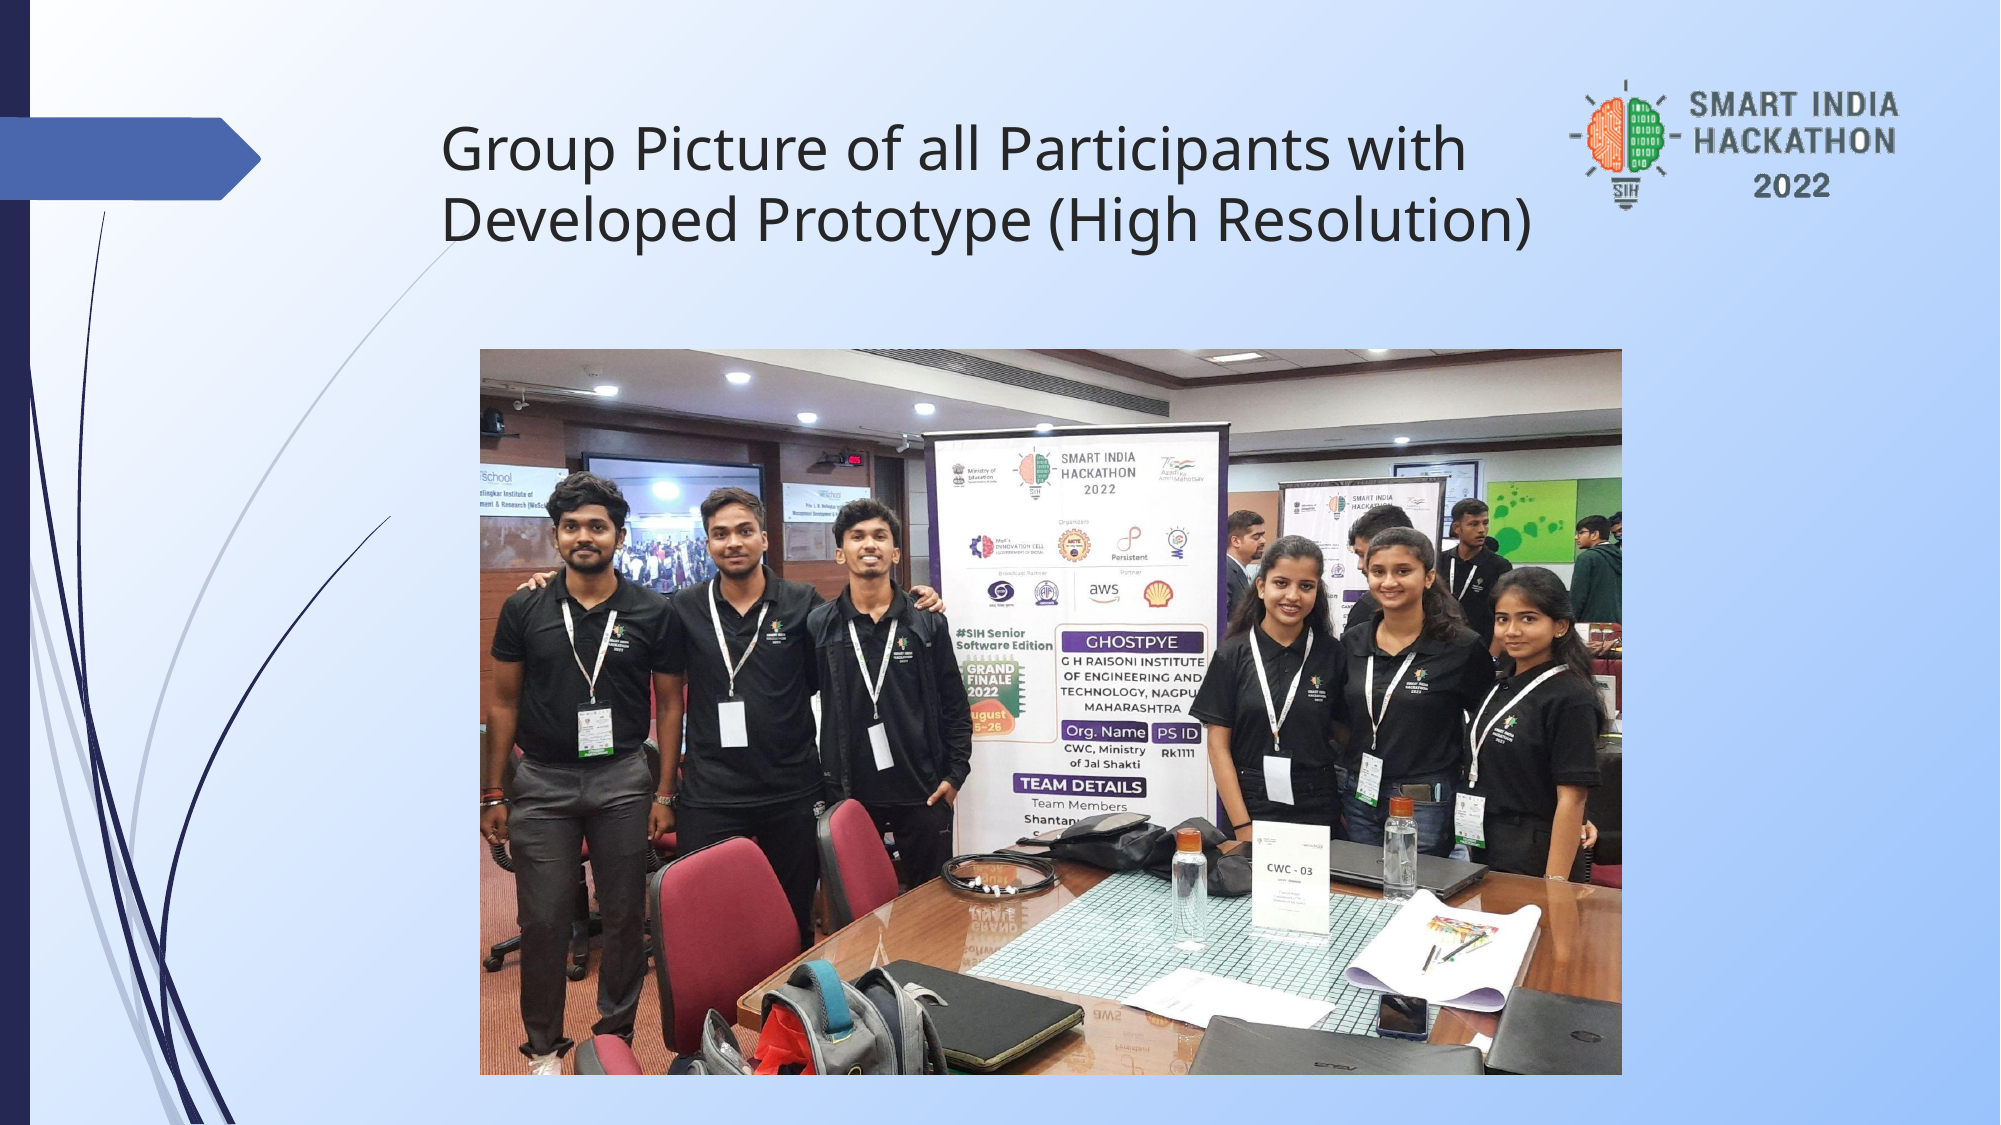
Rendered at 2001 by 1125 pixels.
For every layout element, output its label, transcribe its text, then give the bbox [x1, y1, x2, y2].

picture [1559, 60, 1904, 217]
picture [480, 349, 1622, 1076]
title Group Picture of all Participants with Developed Prototype (High Resolution) [425, 102, 1576, 350]
